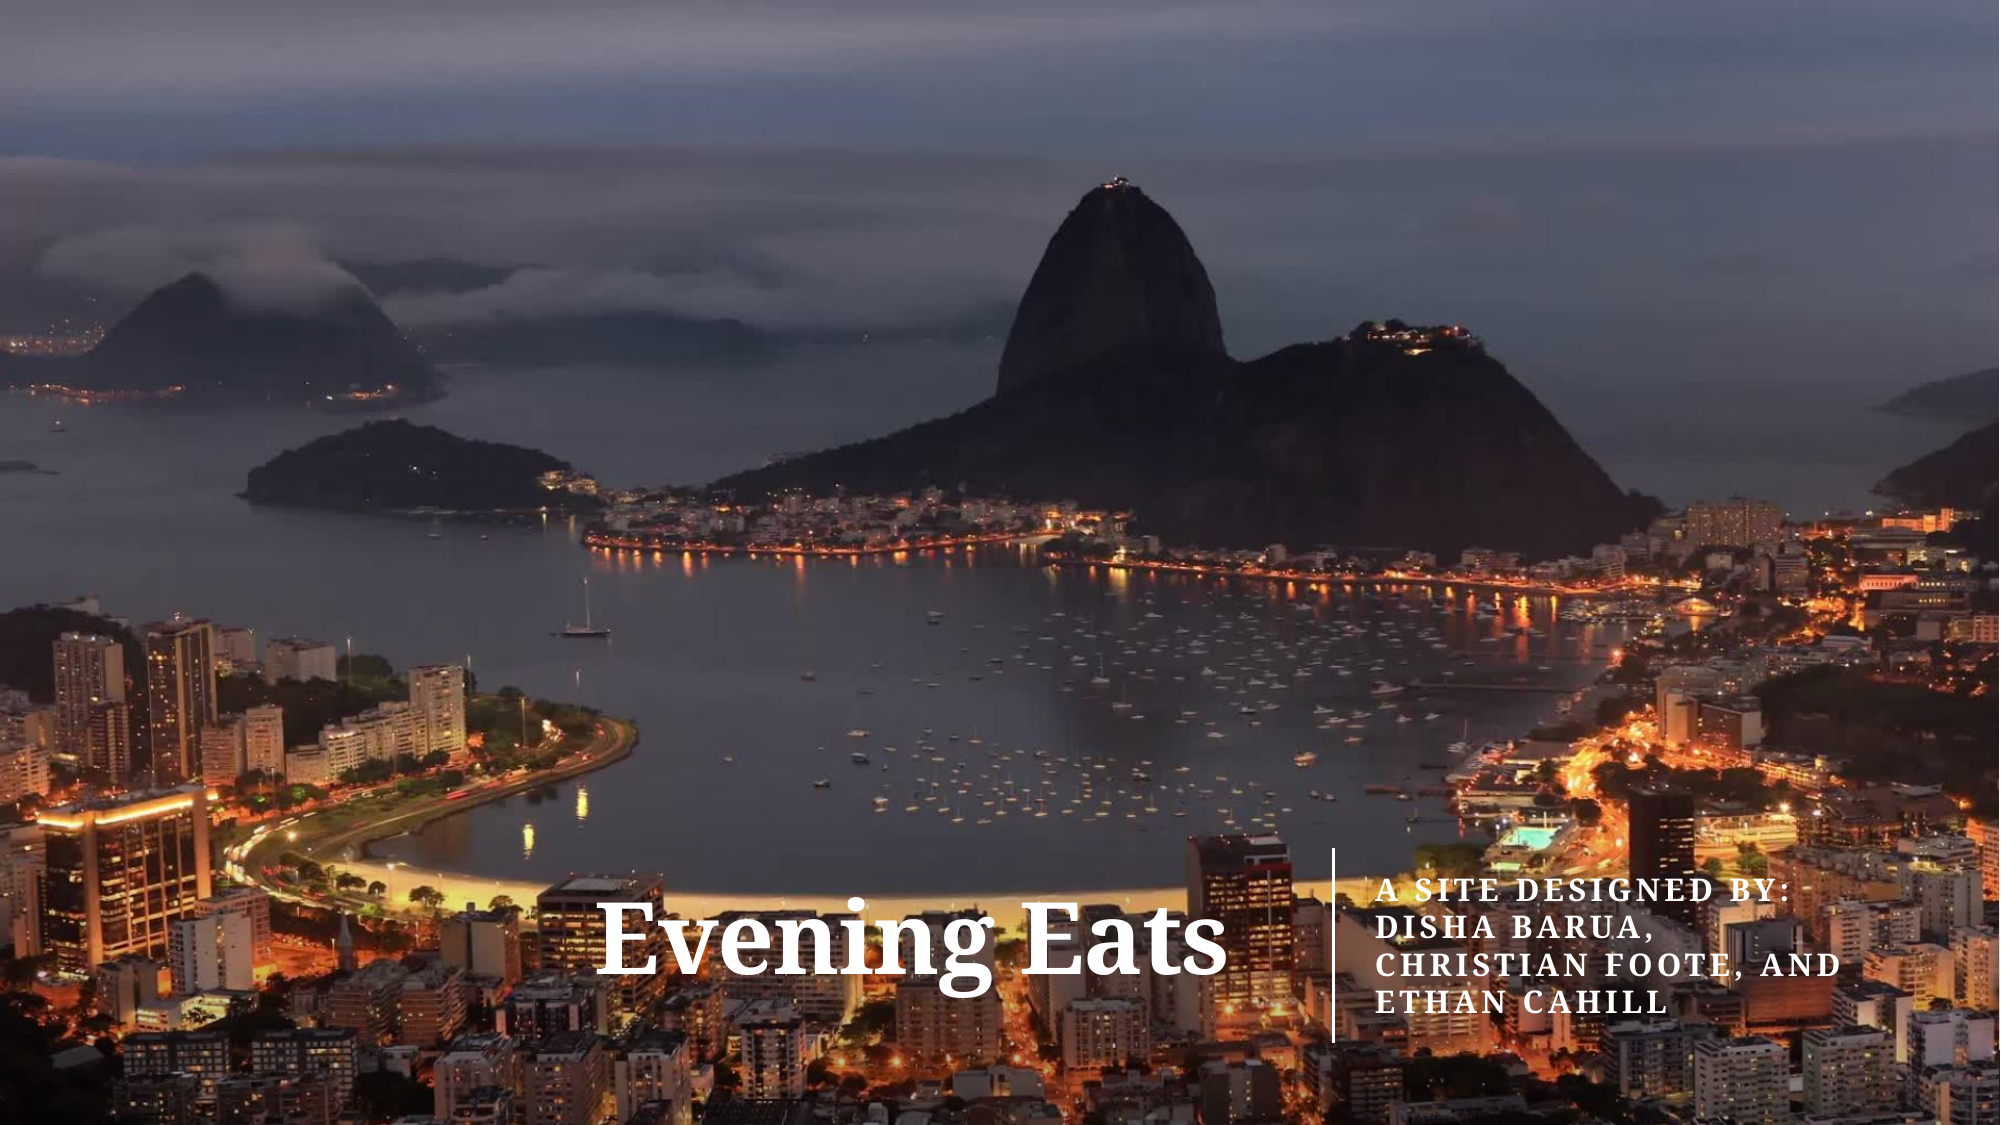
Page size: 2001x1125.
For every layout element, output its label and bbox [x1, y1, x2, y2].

text_box [0, 0, 2000, 1125]
